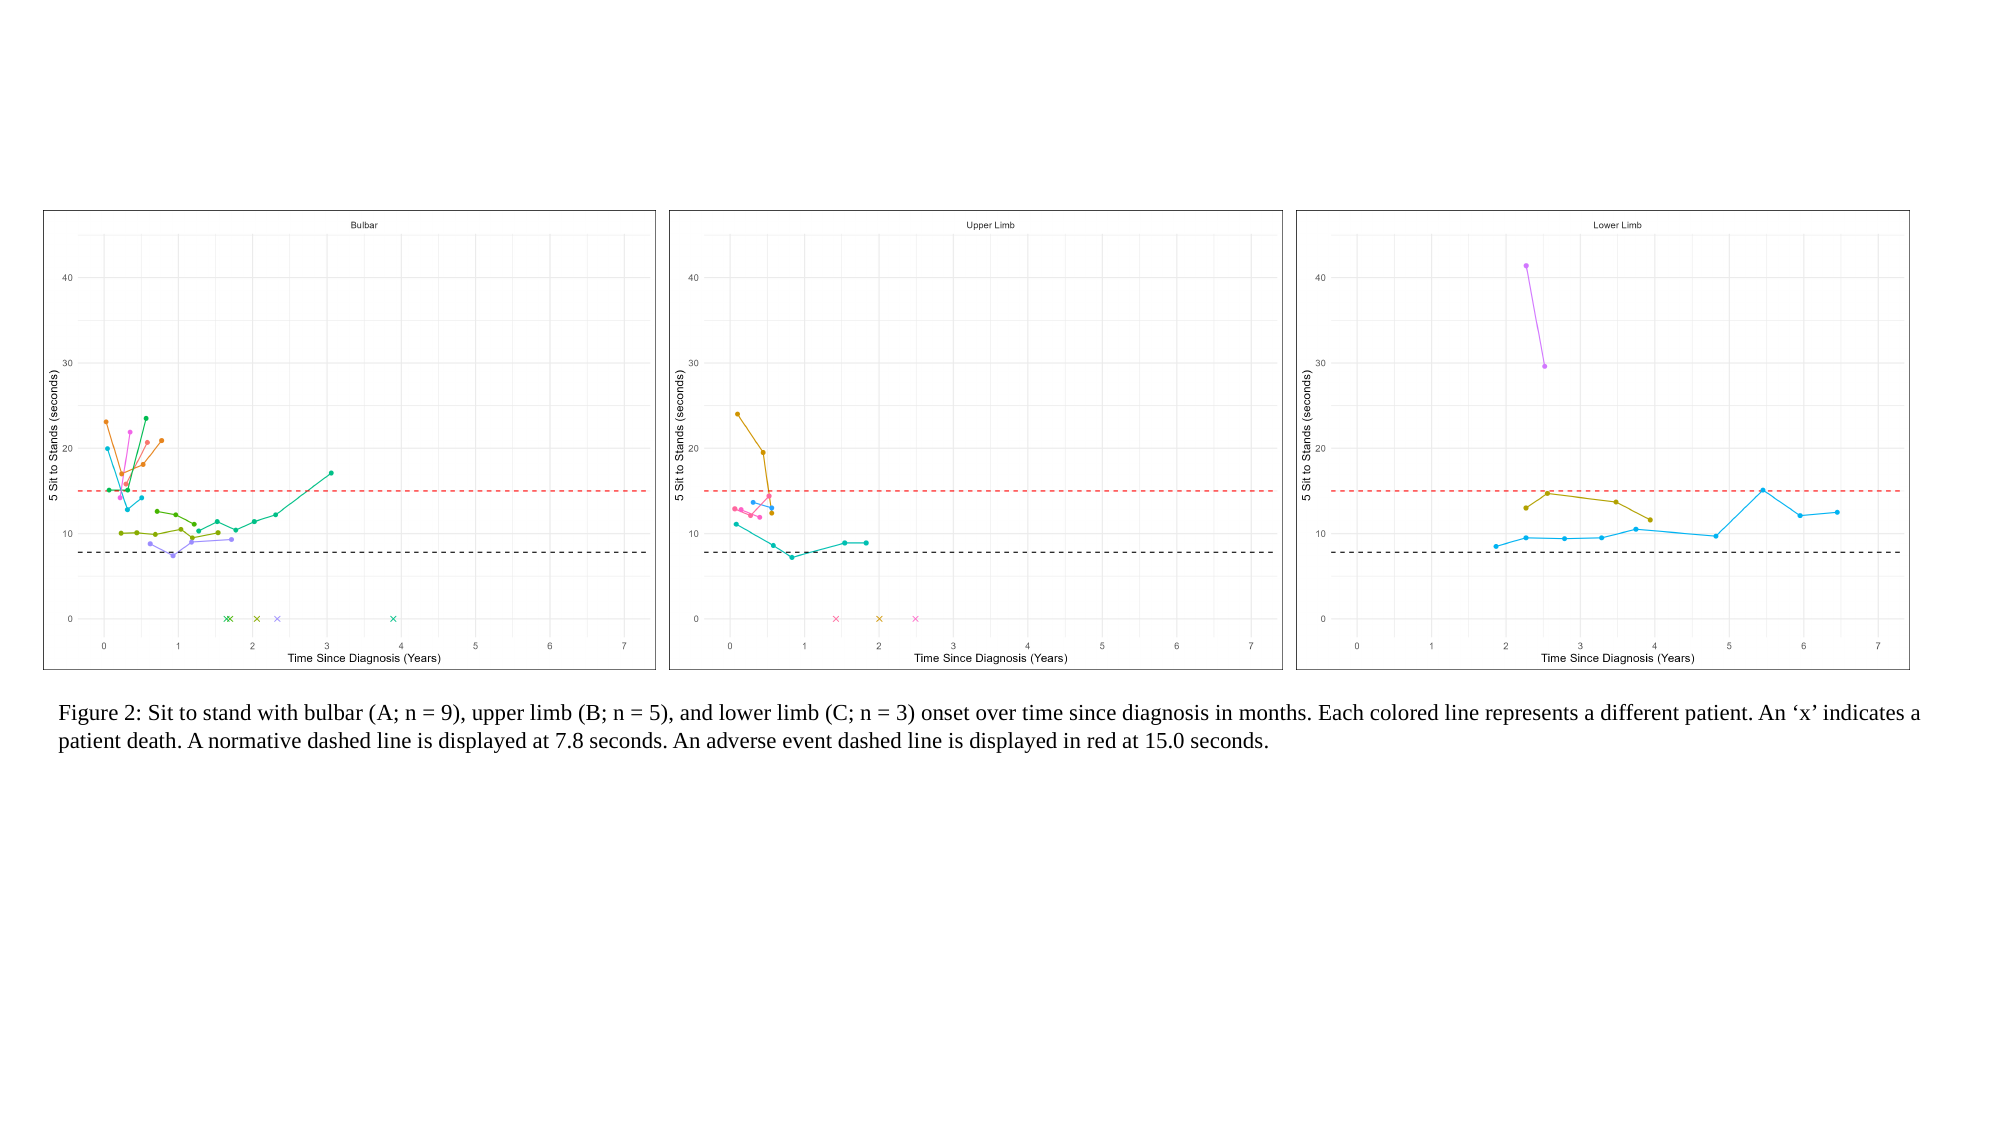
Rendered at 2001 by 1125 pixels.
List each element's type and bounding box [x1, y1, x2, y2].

text_box [43, 210, 1957, 762]
